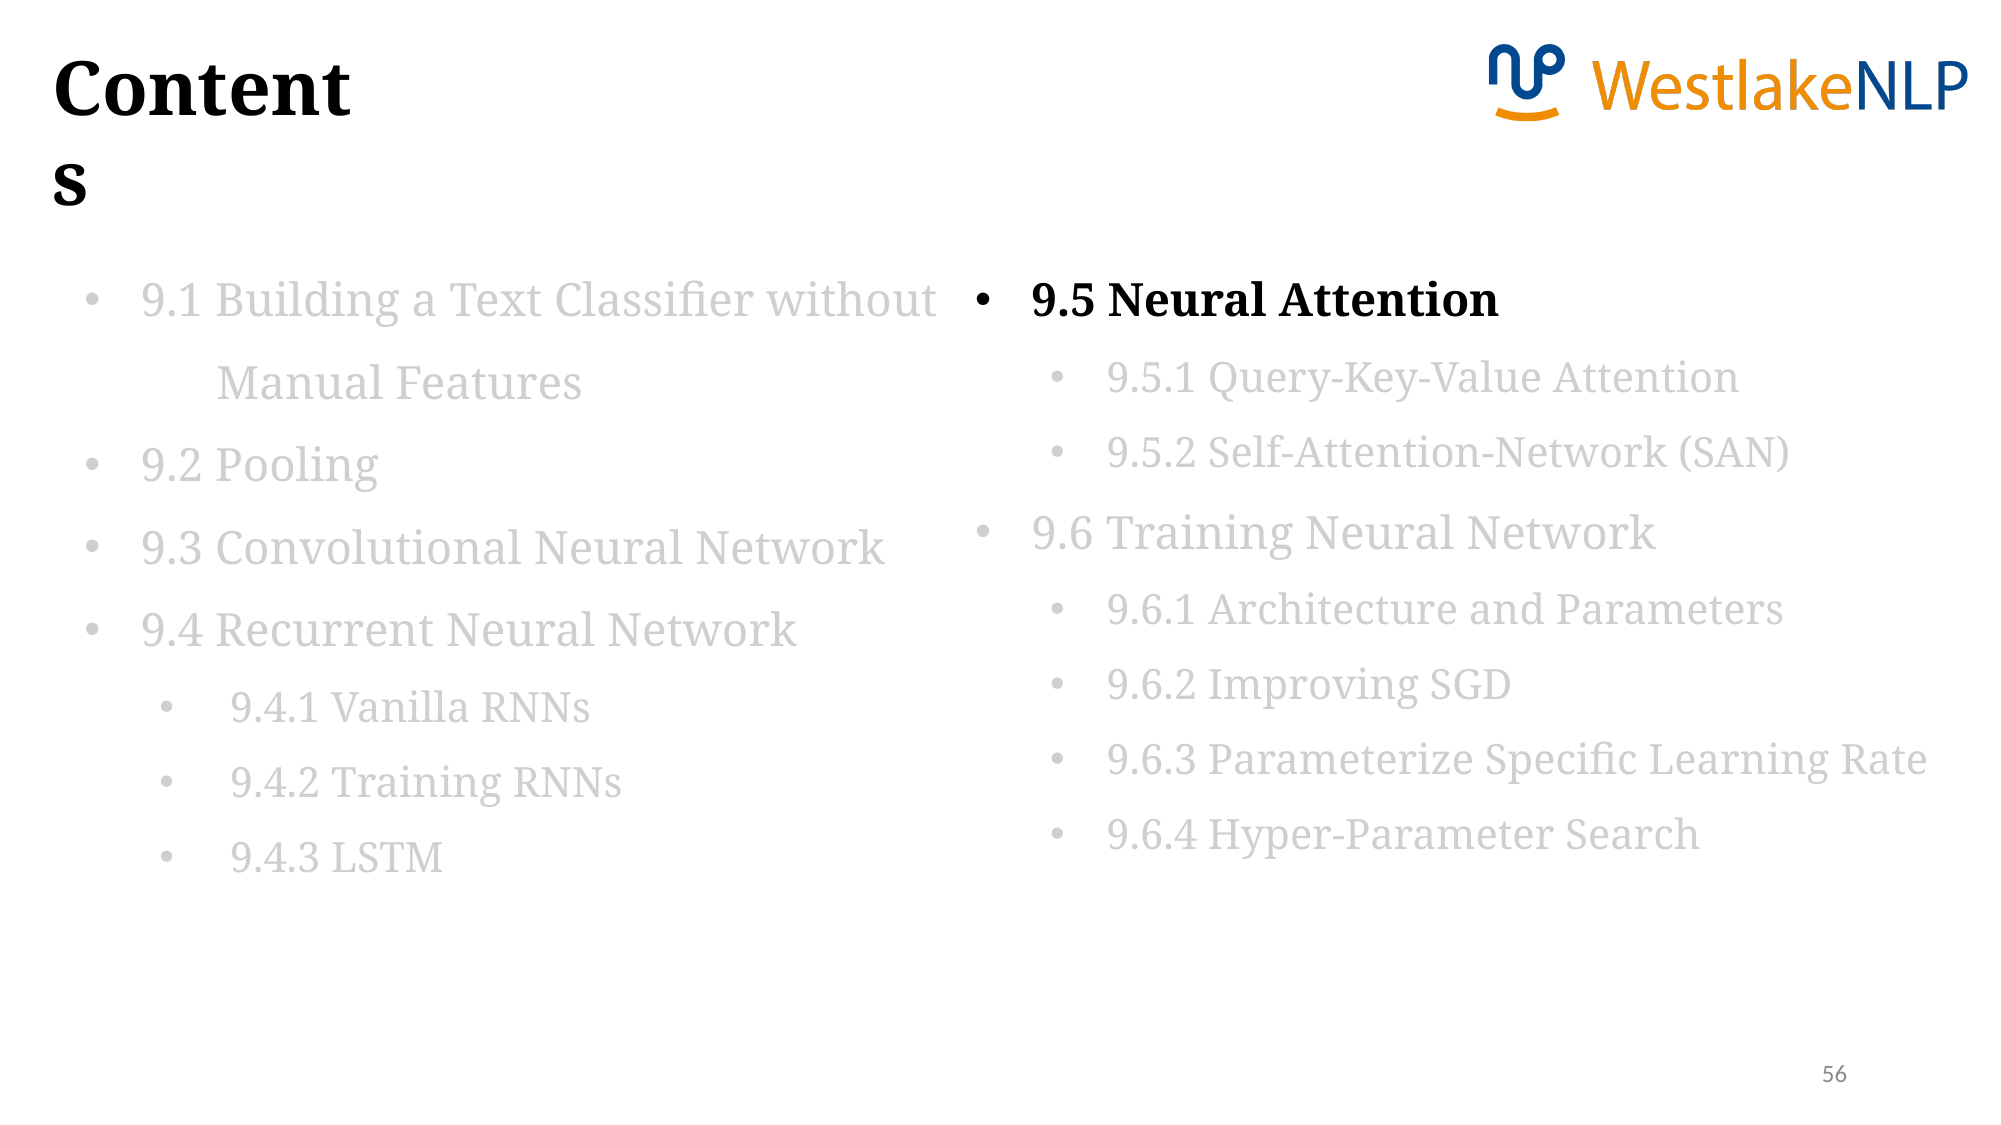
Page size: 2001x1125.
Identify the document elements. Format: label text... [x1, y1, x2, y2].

picture [1459, 0, 2000, 170]
text_box 9.5 Neural Attention 9.5.1 Query-Key-Value Attention 9.5.2 Self-Attention-Network (SAN) 9.6 Training Neural Network 9.6.1 Architecture and Parameters 9.6.2 Improving SGD 9.6.3 Parameterize Specific Learning Rate 9.6.4 Hyper-Parameter Search [960, 236, 1944, 866]
text_box Contents [37, 32, 402, 228]
text_box 9.1 Building a Text Classifier without Manual Features 9.2 Pooling 9.3 Convolutional Neural Network 9.4 Recurrent Neural Network 9.4.1 Vanilla RNNs 9.4.2 Training RNNs 9.4.3 LSTM [69, 236, 1036, 889]
slide_number 56 [1412, 1042, 1863, 1103]
